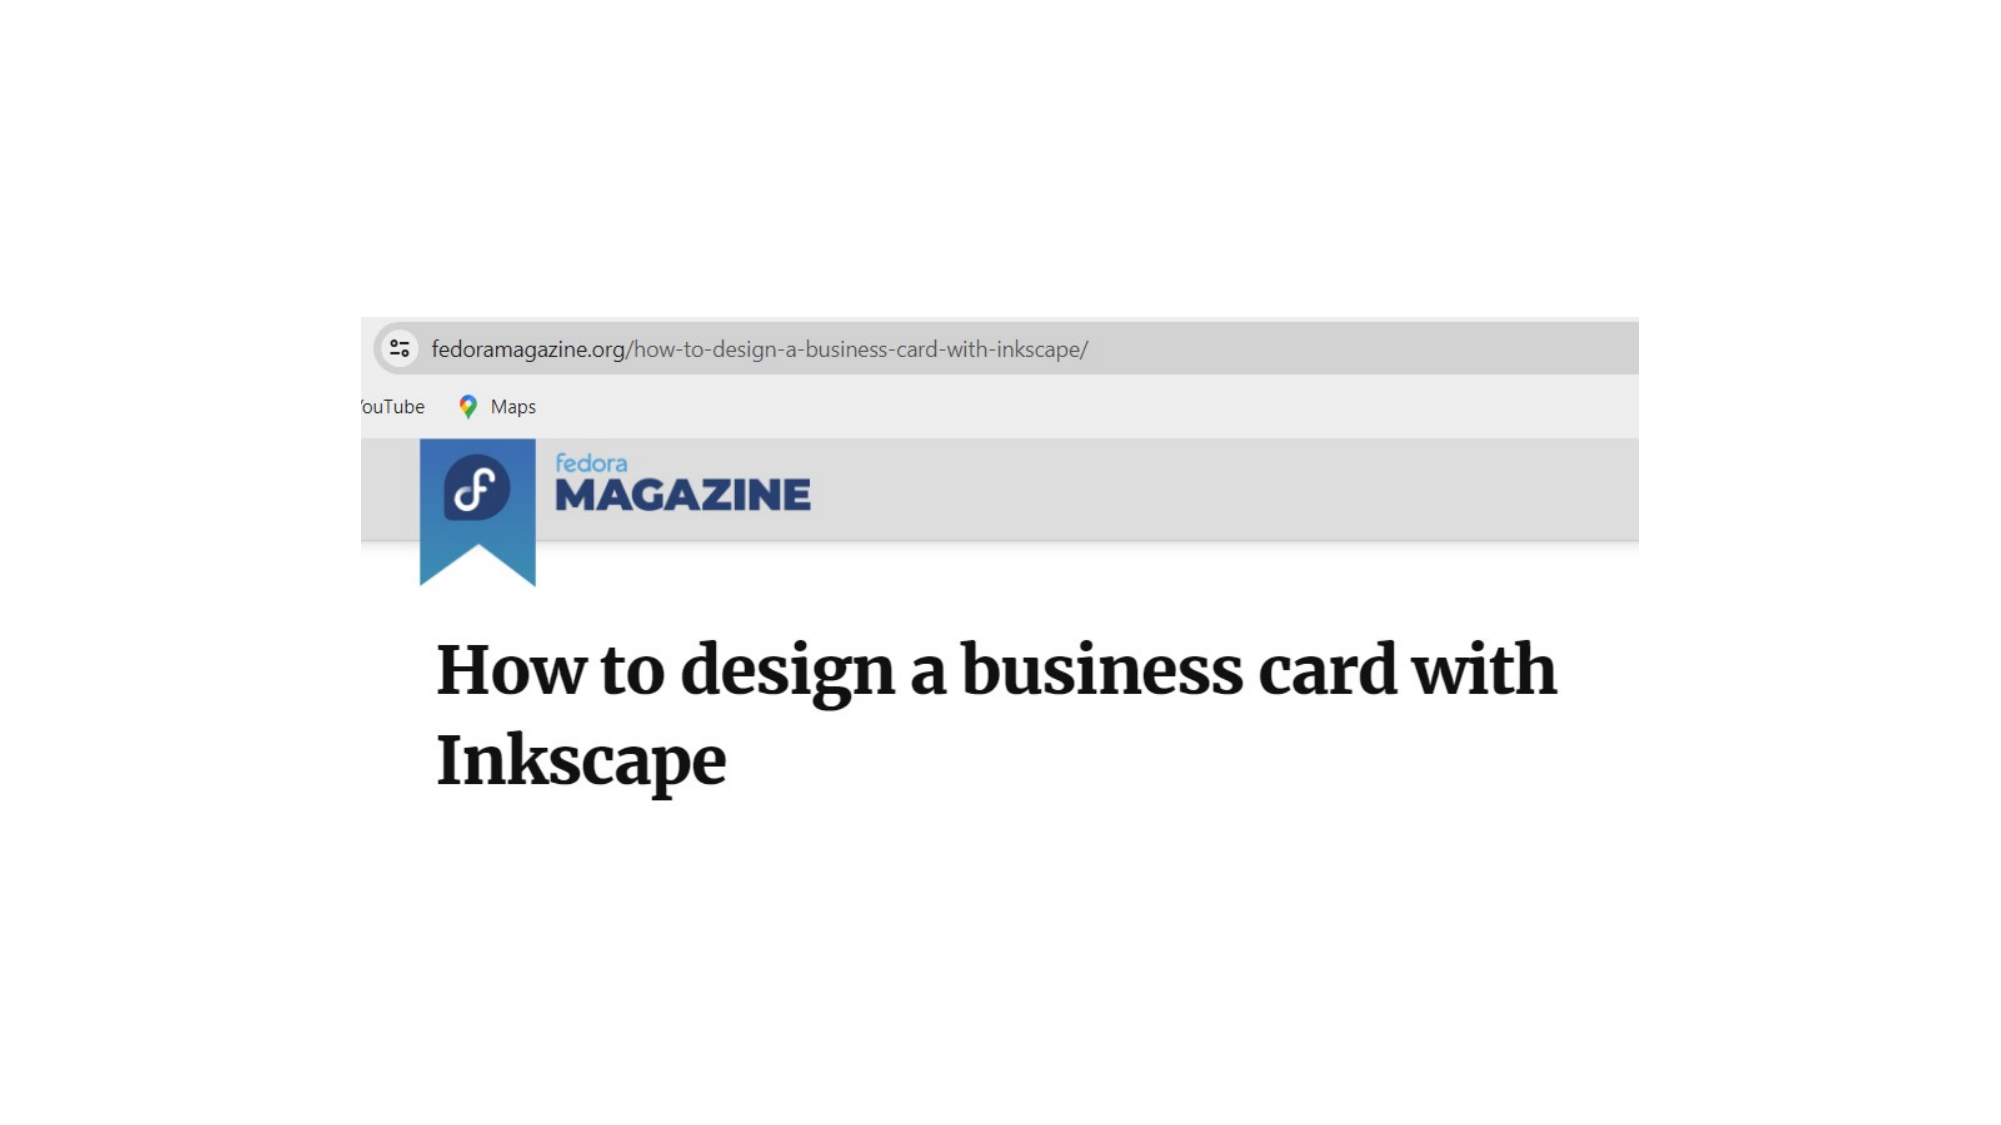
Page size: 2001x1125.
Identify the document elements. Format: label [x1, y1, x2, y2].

picture [361, 317, 1639, 808]
